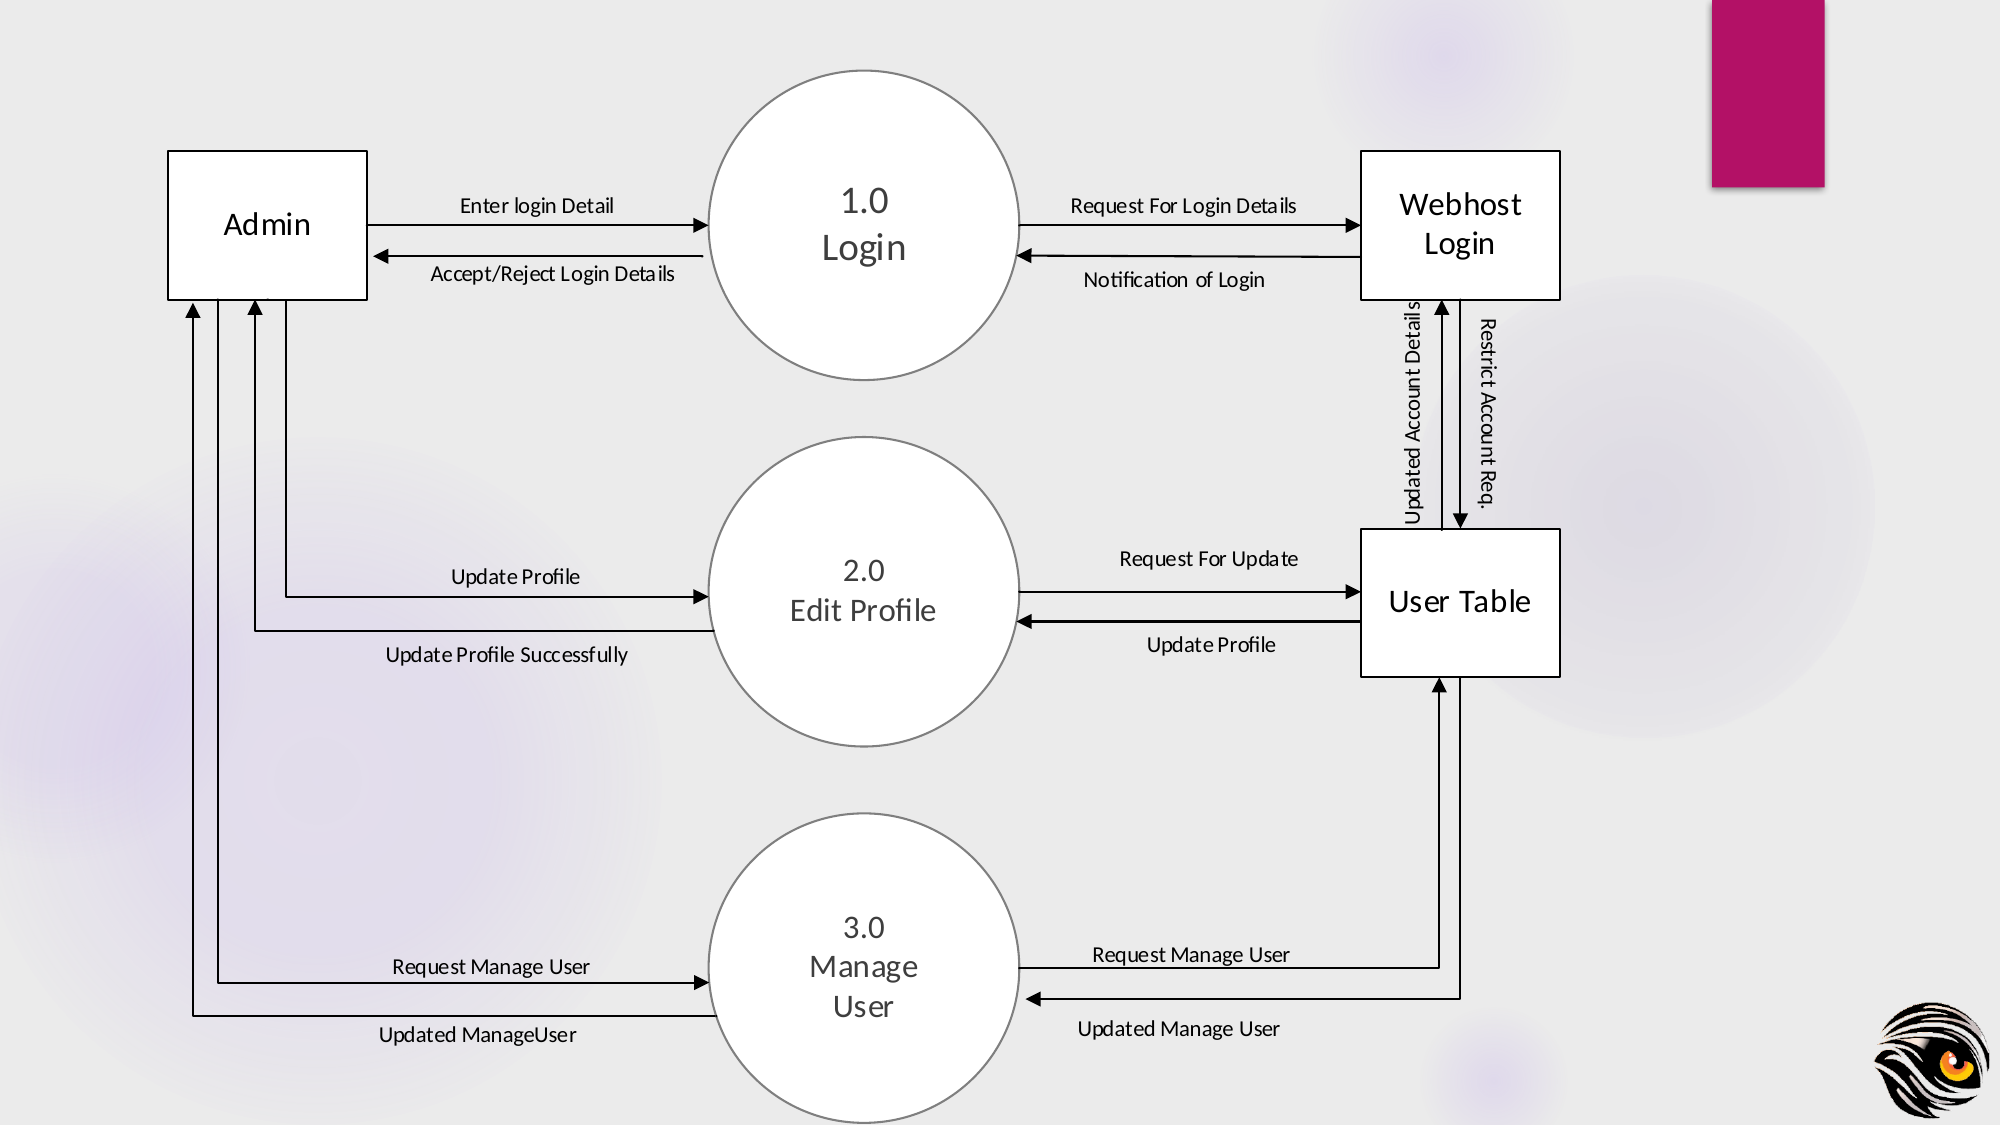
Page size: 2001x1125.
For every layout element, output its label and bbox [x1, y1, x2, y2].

picture [1867, 994, 2000, 1125]
picture [0, 0, 1576, 1125]
